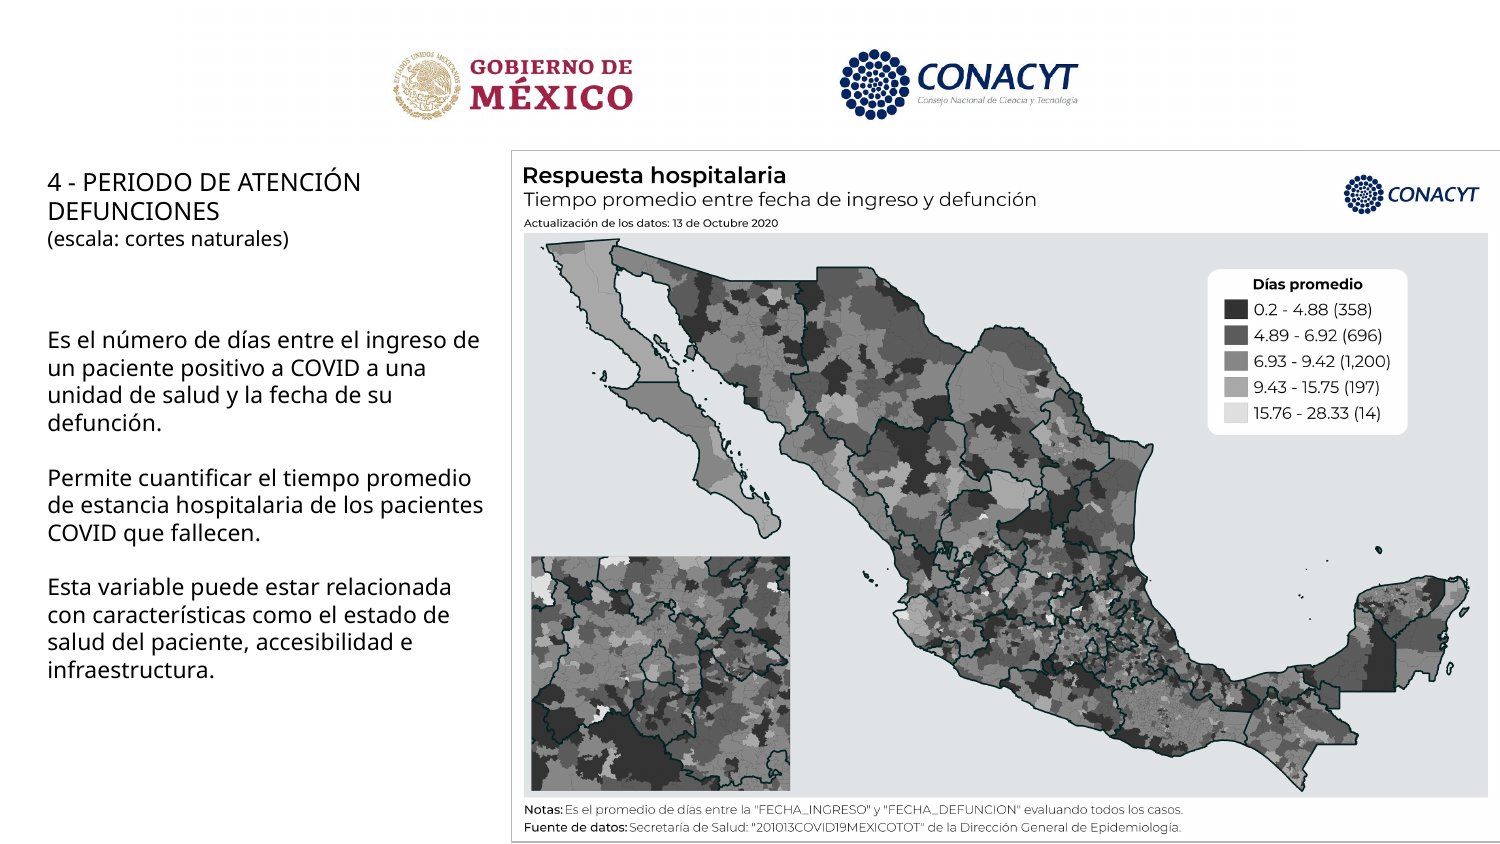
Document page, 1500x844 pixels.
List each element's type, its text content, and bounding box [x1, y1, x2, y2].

text_box 4 - PERIODO DE ATENCIÓN DEFUNCIONES (escala: cortes naturales) Es el número de días entre el ingreso de un paciente positivo a COVID a una unidad de salud y la fecha de su defunción. Permite cuantificar el tiempo promedio de estancia hospitalaria de los pacientes COVID que fallecen. Esta variable puede estar relacionada con características como el estado de salud del paciente, accesibilidad e infraestructura. [32, 151, 509, 842]
picture [174, 0, 1500, 842]
